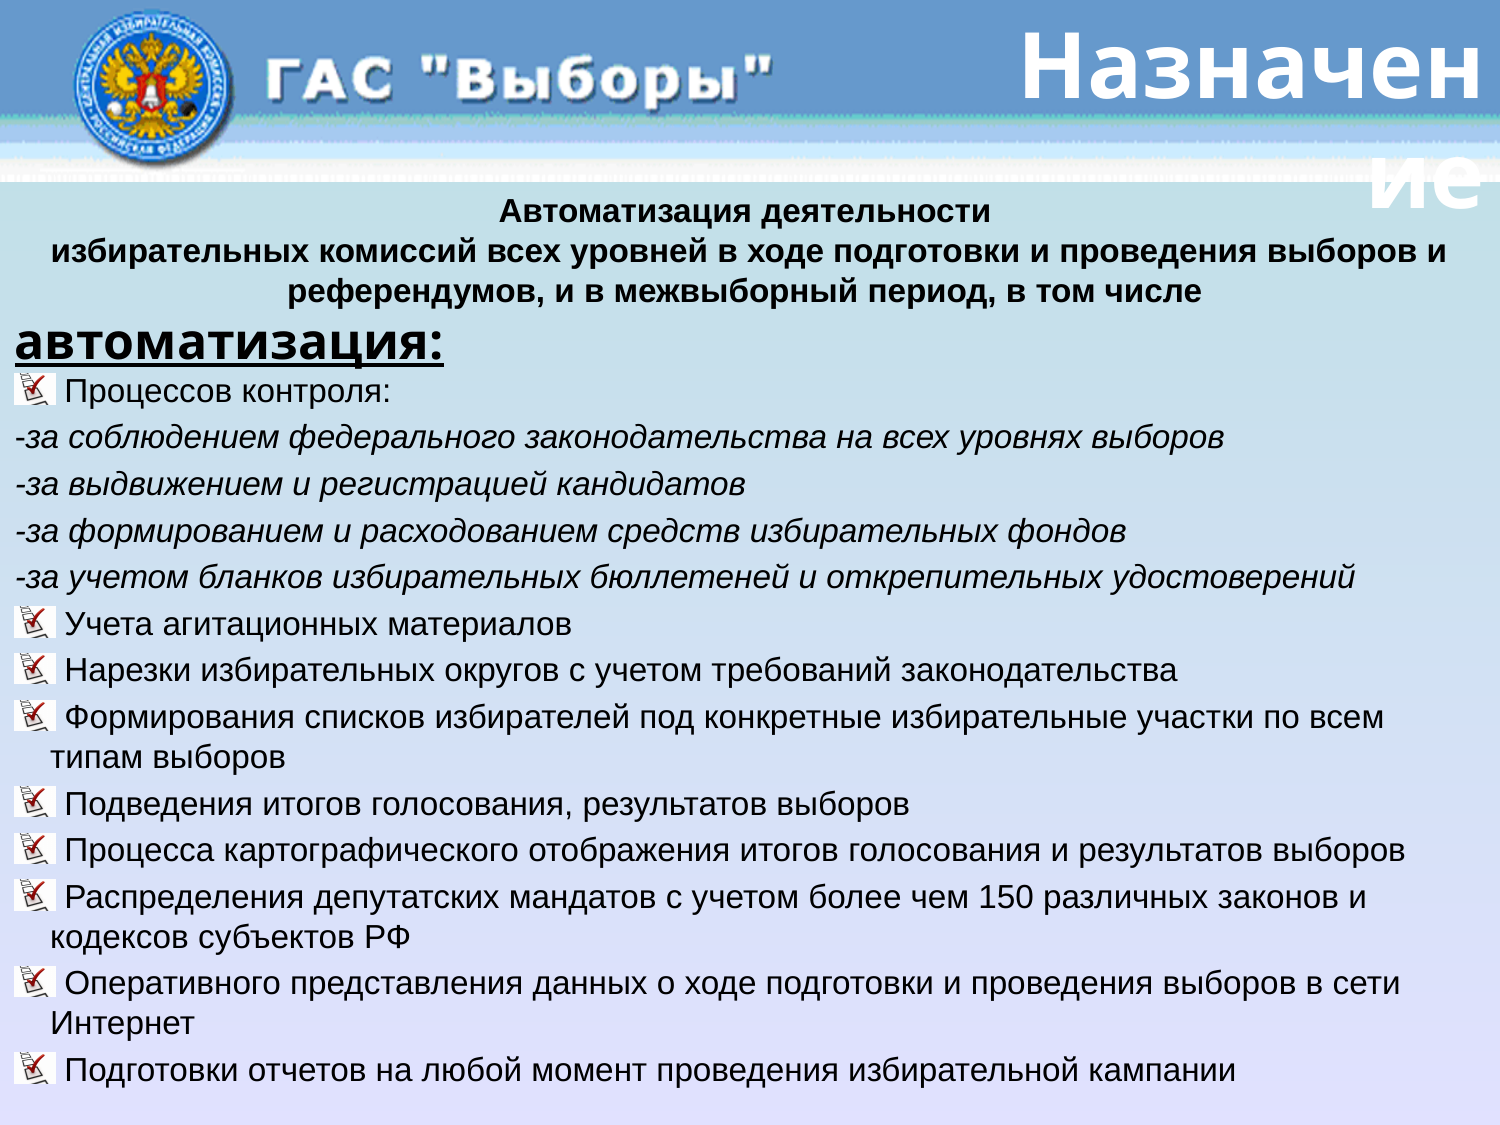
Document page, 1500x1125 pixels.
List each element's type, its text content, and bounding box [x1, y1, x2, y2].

picture [14, 373, 48, 405]
picture [14, 1052, 48, 1084]
picture [14, 966, 48, 997]
text_box Автоматизация деятельности избирательных комиссий всех уровней в ходе подготовки и проведения выборов и референдумов, и в межвыборный период, в том числе автоматизация: Процессов контроля: -за соблюдением федерального законодательства на всех уровнях выборов -за выдвижением и регистрацией кандидатов -за формированием и расходованием средств избирательных фондов -за учетом бланков избирательных бюллетеней и открепительных удостоверений Учета агитационных материалов Нарезки избирательных округов с учетом требований законодательства Формирования списков избирателей под конкретные избирательные участки по всем типам выборов Подведения итогов голосования, результатов выборов Процесса картографического отображения итогов голосования и результатов выборов Распределения депутатских мандатов с учетом более чем 150 различных законов и кодексов субъектов РФ Оперативного представления данных о ходе подготовки и проведения выборов в сети Интернет Подготовки отчетов на любой момент проведения избирательной кампании [0, 188, 1500, 1096]
picture [14, 700, 48, 731]
picture [14, 879, 48, 911]
picture [14, 786, 48, 817]
picture [0, 0, 1500, 183]
picture [14, 606, 48, 638]
picture [14, 653, 48, 684]
picture [14, 833, 48, 864]
